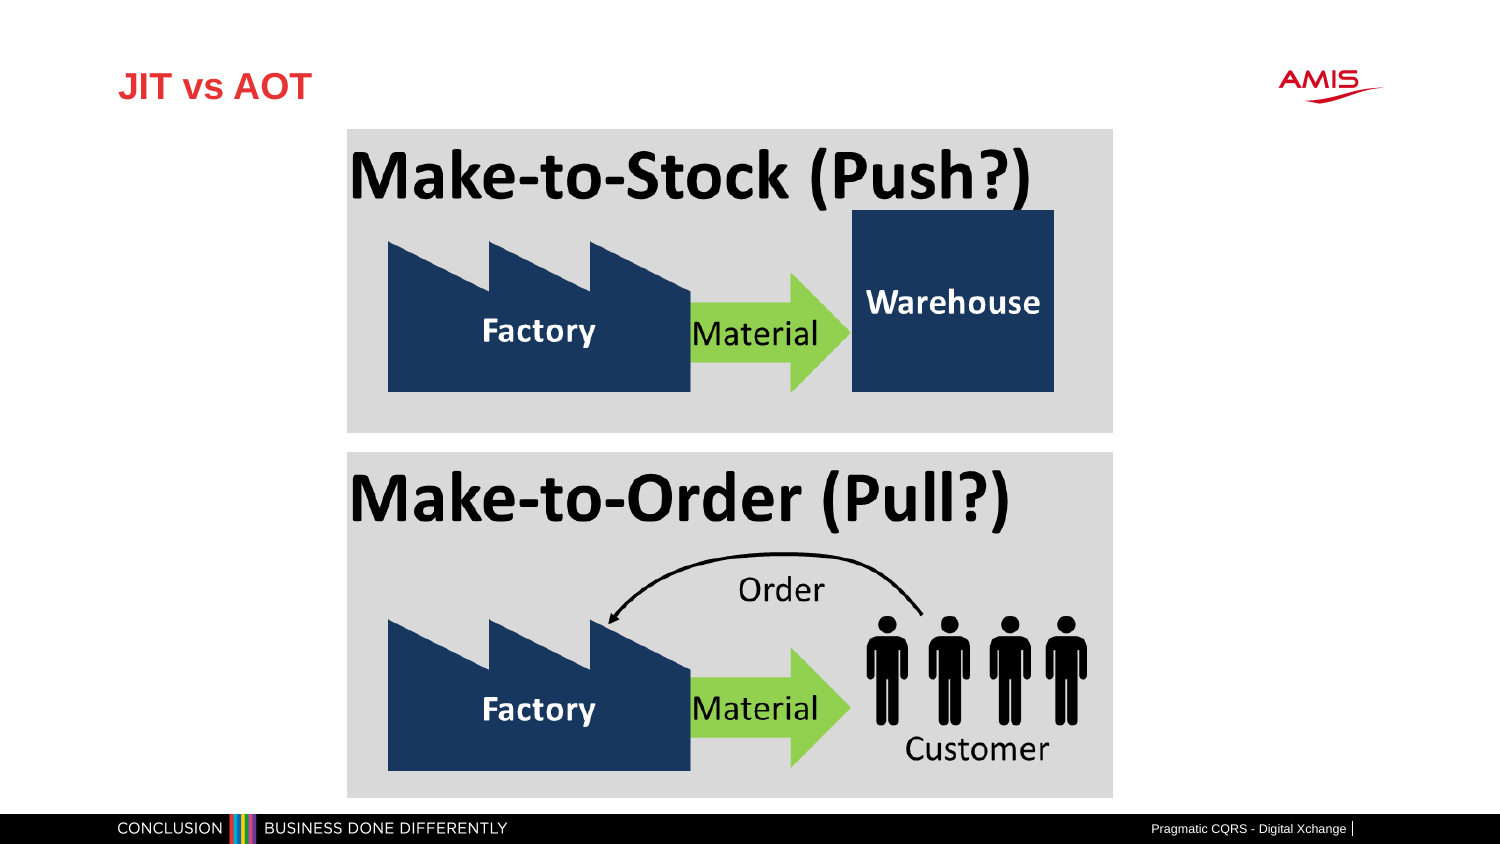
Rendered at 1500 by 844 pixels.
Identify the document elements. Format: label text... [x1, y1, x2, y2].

picture [347, 129, 1113, 798]
picture [239, 814, 1500, 844]
picture [0, 814, 236, 844]
footer Pragmatic CQRS - Digital Xchange [814, 820, 1347, 839]
picture [1205, 58, 1388, 106]
title JIT vs AOT [118, 47, 1205, 130]
